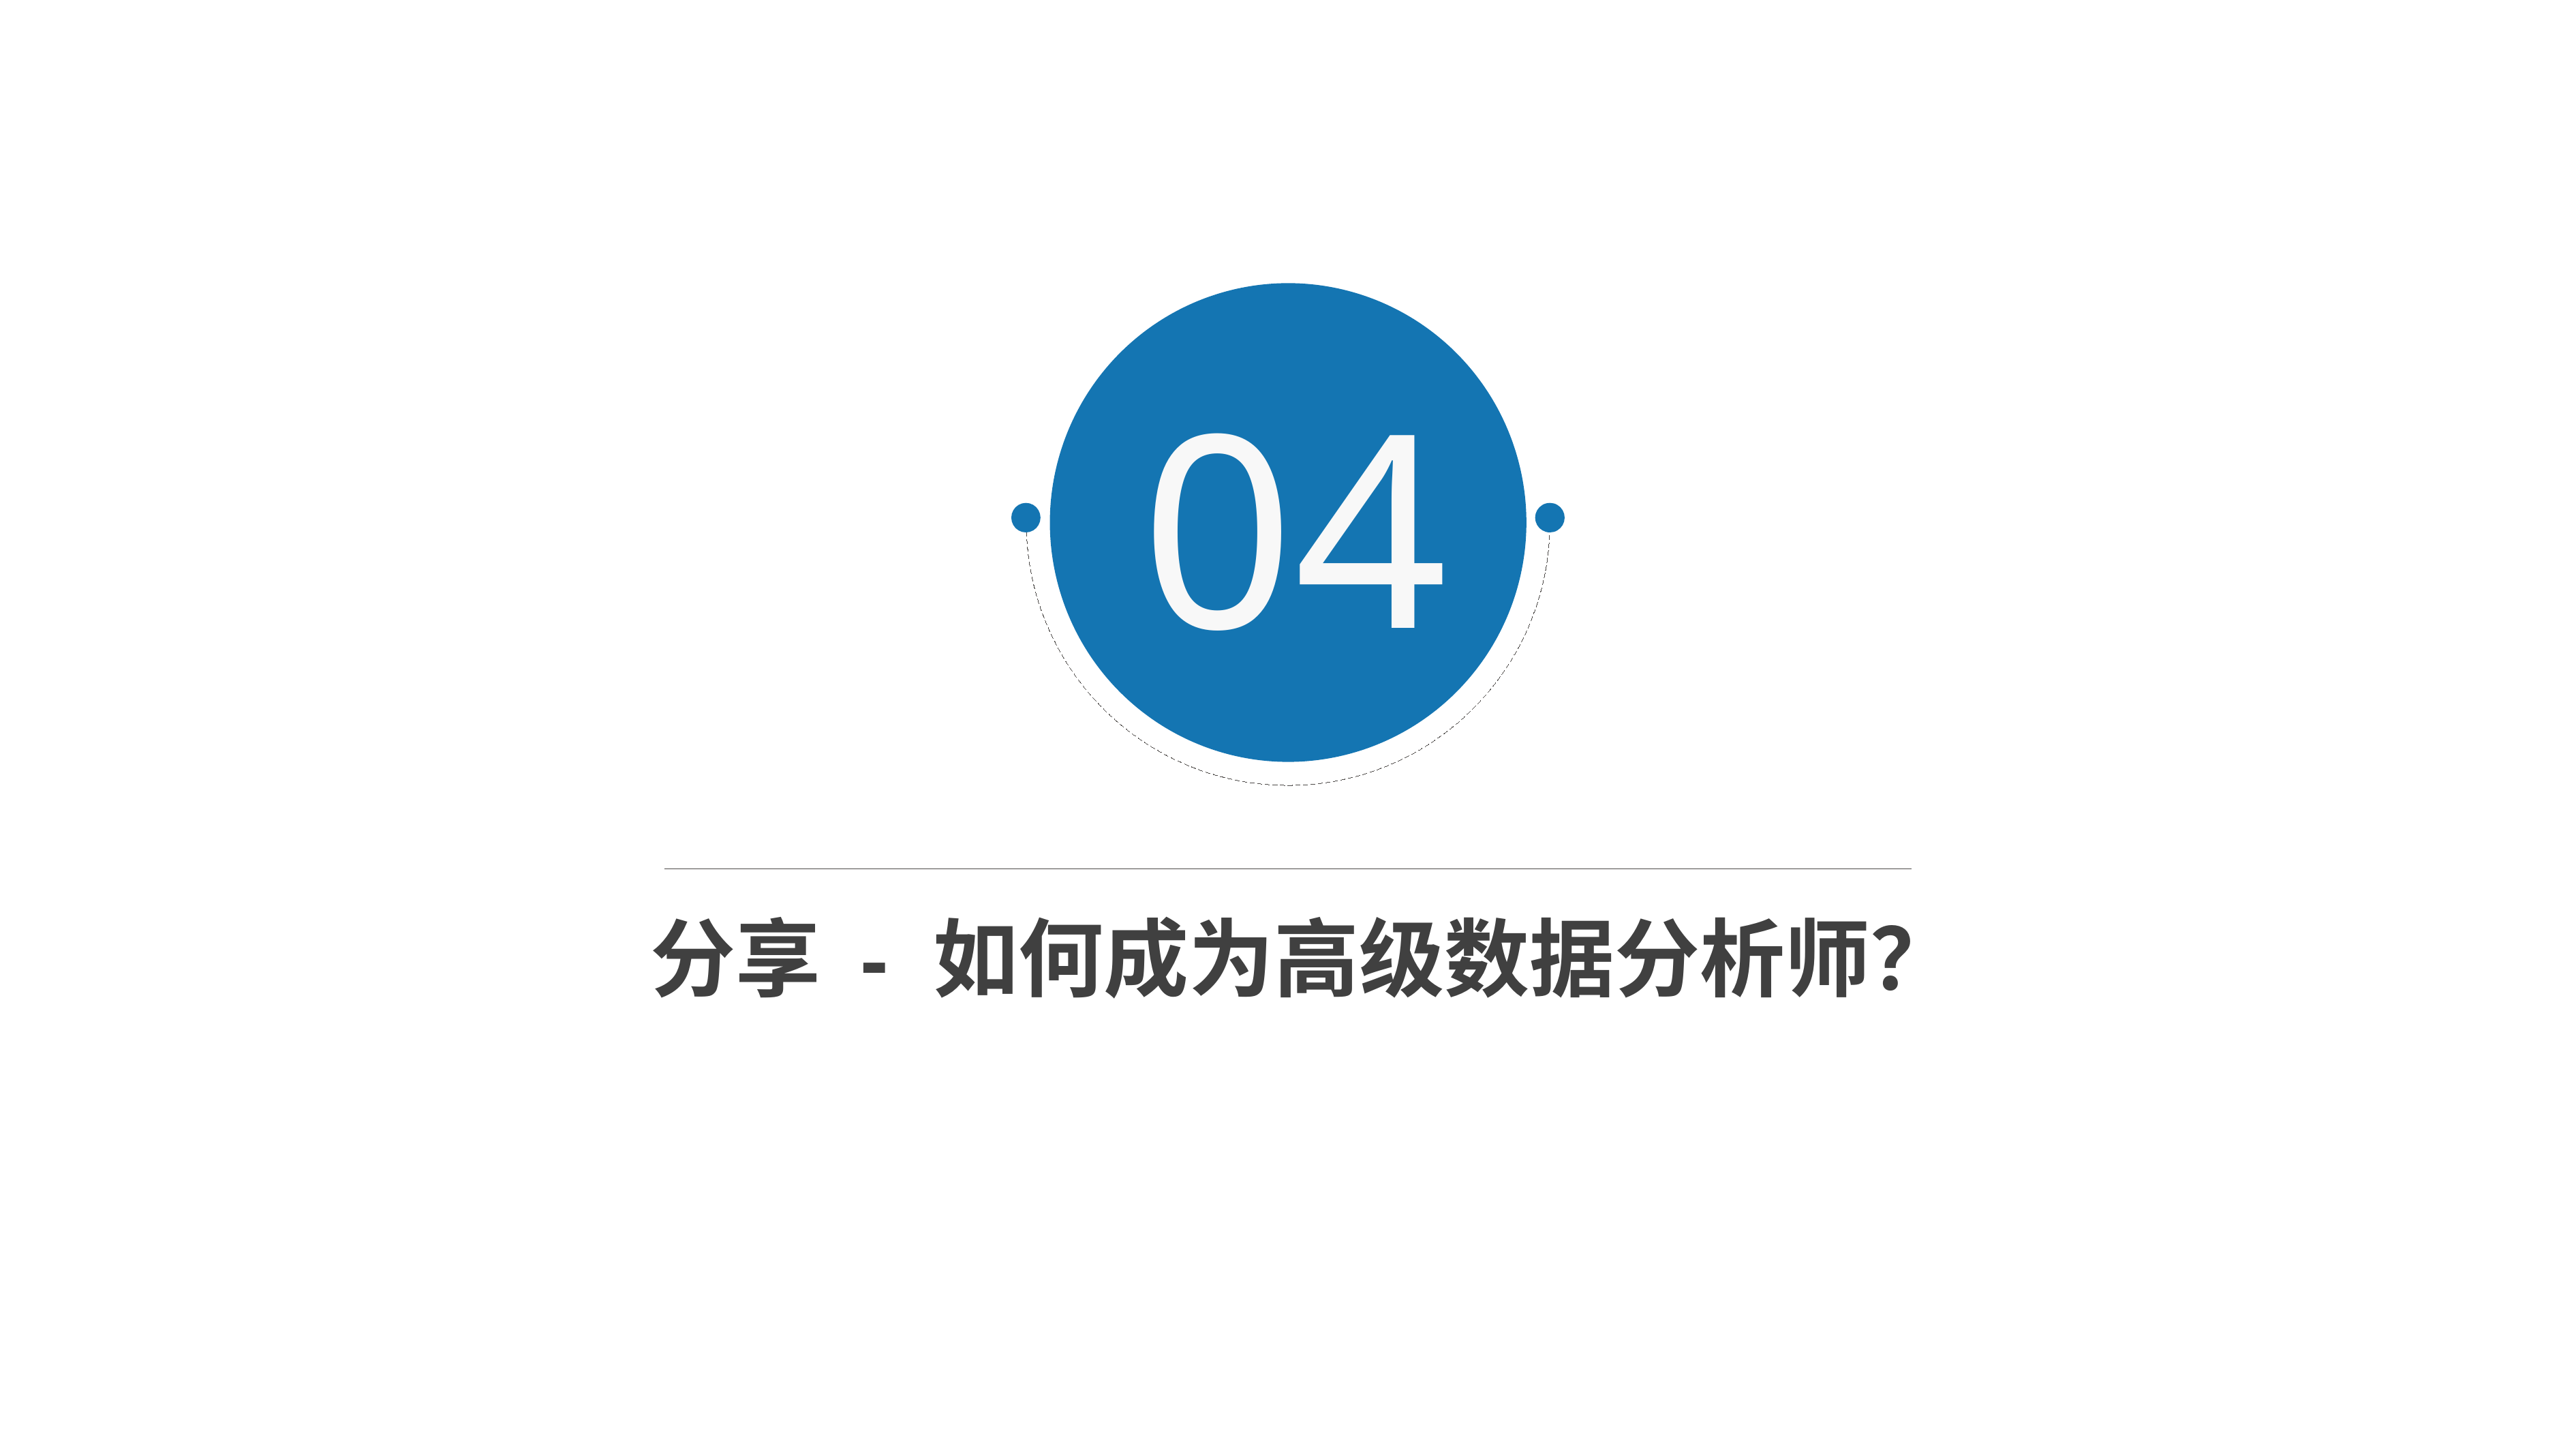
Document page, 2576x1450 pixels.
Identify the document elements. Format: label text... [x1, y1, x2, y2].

text_box [1026, 520, 1550, 786]
text_box 分享 - 如何成为高级数据分析师？ [281, 900, 2325, 1012]
text_box [1535, 502, 1565, 533]
text_box [1049, 283, 1527, 522]
text_box [1011, 502, 1041, 533]
text_box 04 [1131, 354, 1458, 687]
